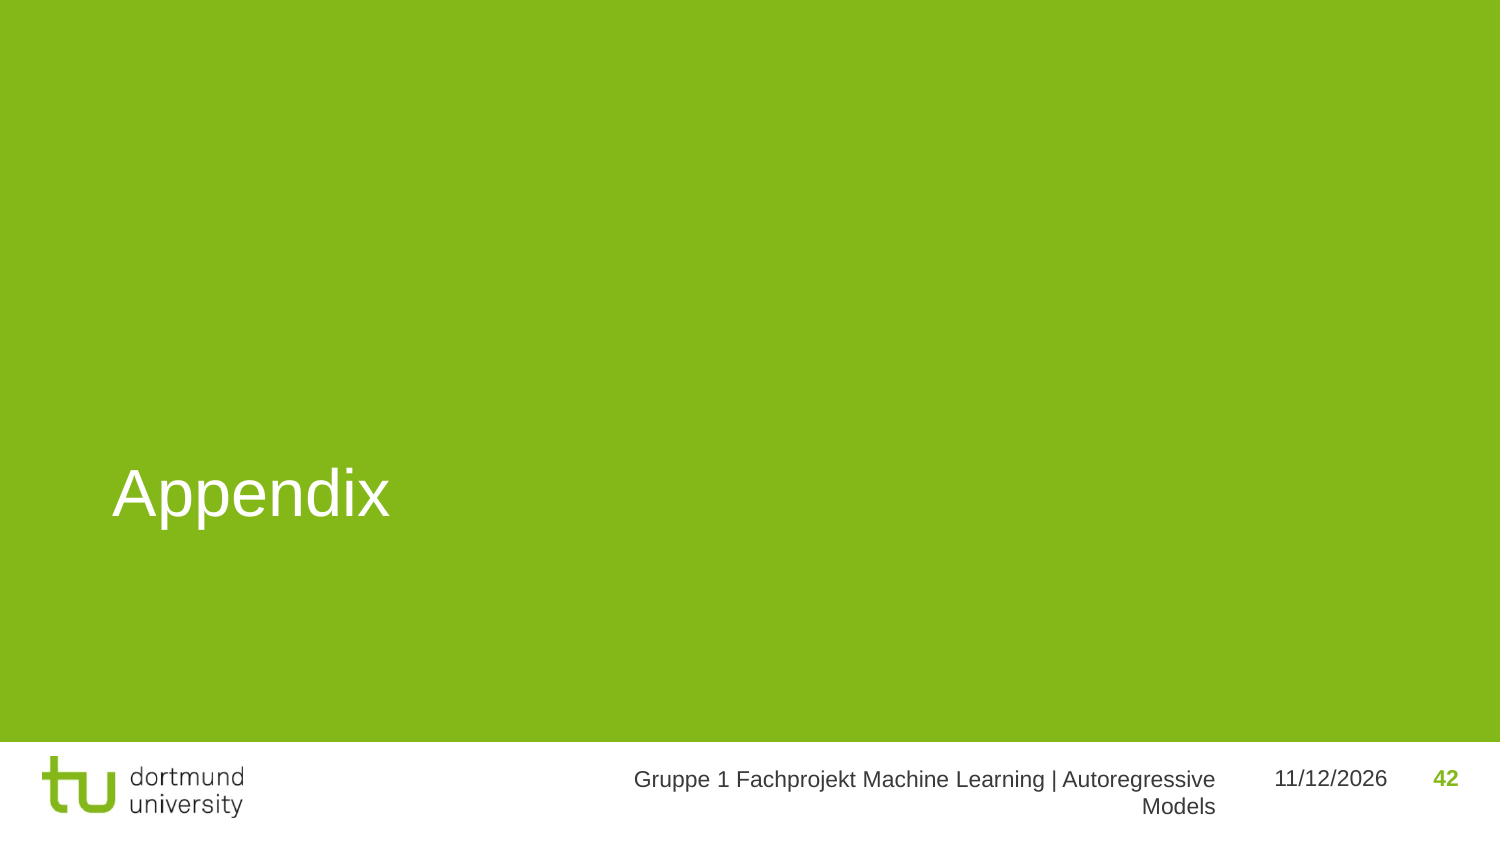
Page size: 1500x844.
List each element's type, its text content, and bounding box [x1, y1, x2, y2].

picture [42, 756, 243, 818]
list Appendix [112, 449, 704, 545]
slide_number 42 [1395, 760, 1459, 795]
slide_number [1239, 763, 1388, 809]
footer Gruppe 1 Fachprojekt Machine Learning | Autoregressive Models [553, 764, 1216, 810]
